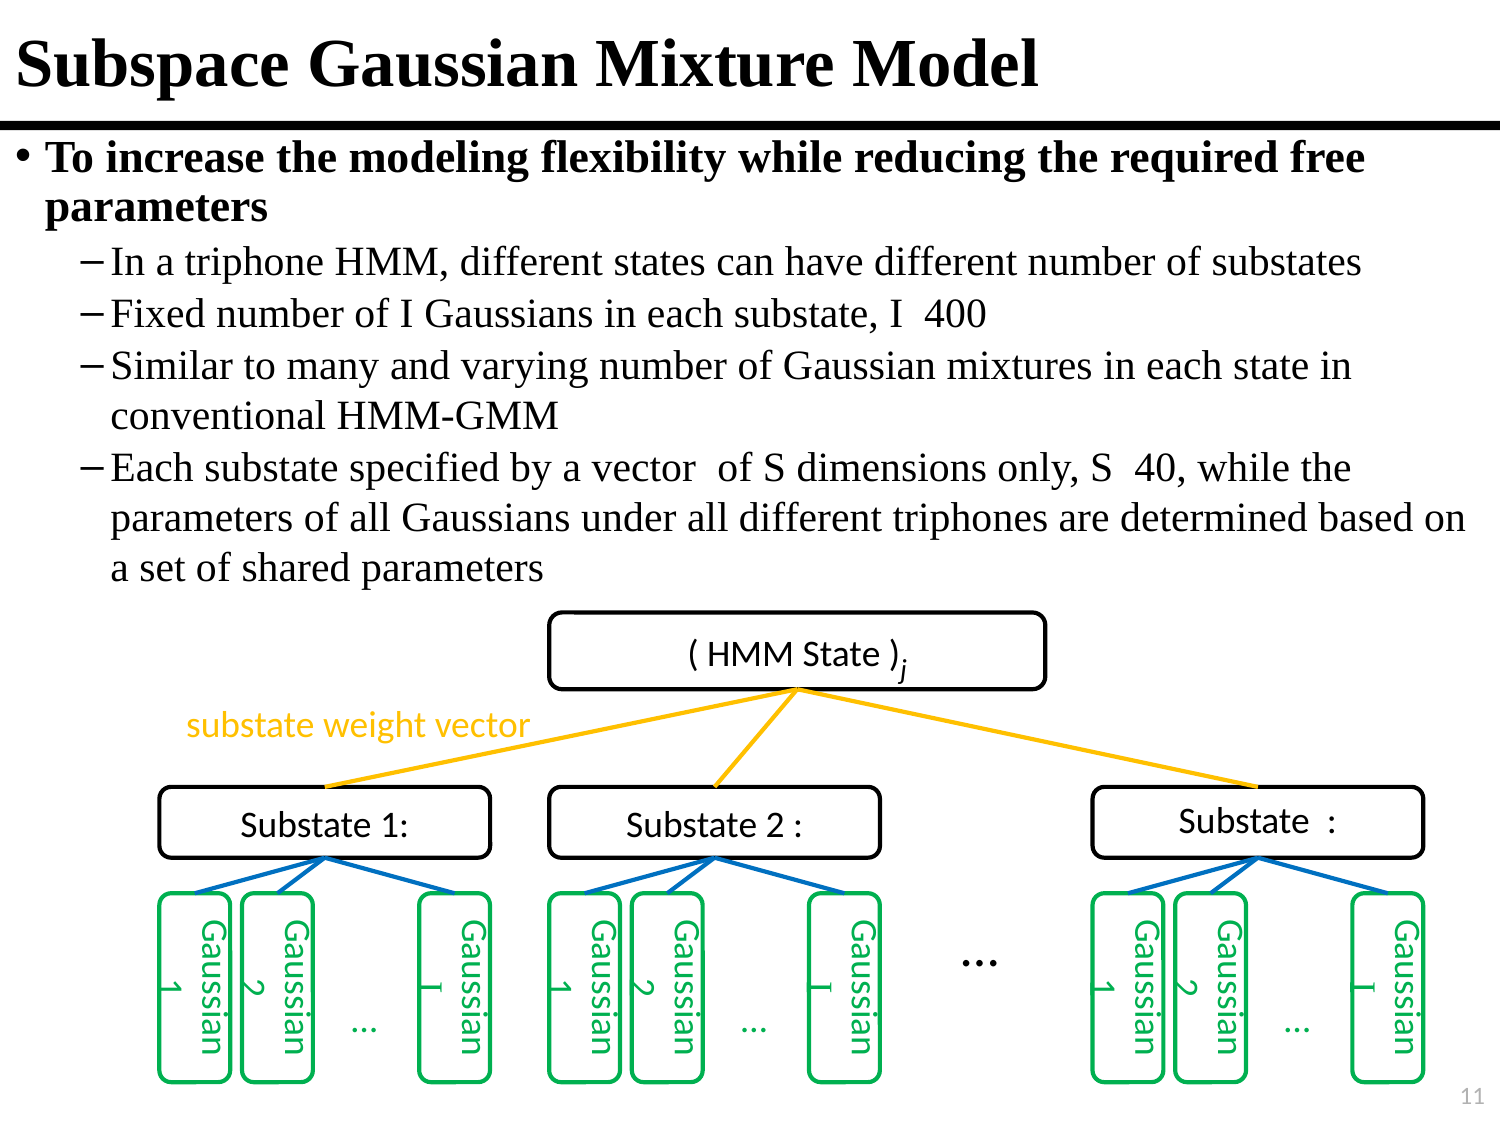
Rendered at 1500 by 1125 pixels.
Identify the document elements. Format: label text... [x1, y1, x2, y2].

text_box Gaussian 1 [1090, 891, 1166, 1085]
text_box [584, 857, 665, 894]
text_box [714, 688, 795, 788]
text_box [666, 857, 713, 894]
text_box Gaussian 2 [239, 902, 315, 1085]
text_box Gaussian I [417, 891, 493, 1085]
text_box … [726, 987, 798, 1048]
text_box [194, 857, 276, 894]
text_box … [1269, 987, 1341, 1048]
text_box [714, 857, 845, 894]
title Subspace Gaussian Mixture Model [0, 0, 1500, 119]
text_box ( HMM State )j [547, 610, 1048, 687]
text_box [1257, 857, 1389, 894]
text_box … [891, 905, 1069, 985]
text_box substate weight vector [171, 692, 320, 753]
text_box Gaussian 2 [629, 902, 705, 1085]
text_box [1127, 857, 1209, 894]
text_box Gaussian 1 [547, 891, 623, 1085]
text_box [796, 688, 1259, 788]
text_box … [336, 987, 408, 1048]
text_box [1210, 857, 1256, 894]
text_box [324, 857, 455, 894]
text_box Gaussian 1 [157, 891, 233, 1085]
text_box Gaussian I [1350, 891, 1426, 1065]
text_box Gaussian 2 [1173, 902, 1249, 1065]
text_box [324, 688, 713, 788]
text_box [277, 857, 323, 894]
text_box Gaussian I [806, 891, 882, 1085]
slide_number 11 [1162, 1065, 1500, 1125]
